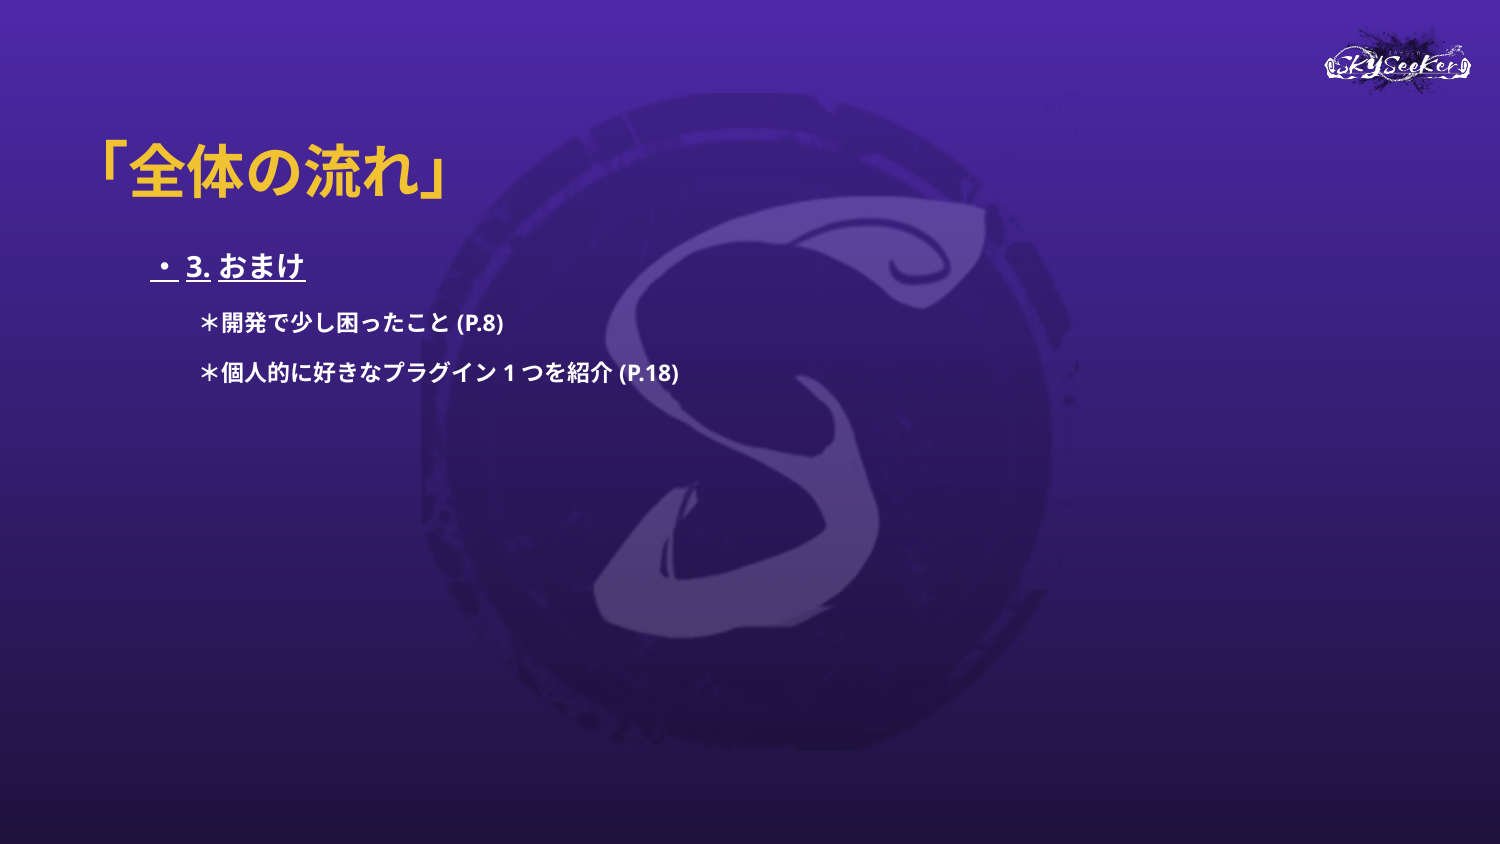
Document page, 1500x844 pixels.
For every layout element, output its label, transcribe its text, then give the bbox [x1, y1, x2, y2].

picture [1321, 24, 1475, 97]
text_box ＊個人的に好きなプラグイン1つを紹介(P.18) [183, 346, 750, 396]
text_box ・3.おまけ [134, 233, 1311, 305]
title 「全体の流れ」 [51, 116, 1449, 211]
text_box ＊開発で少し困ったこと(P.8) [183, 293, 750, 346]
